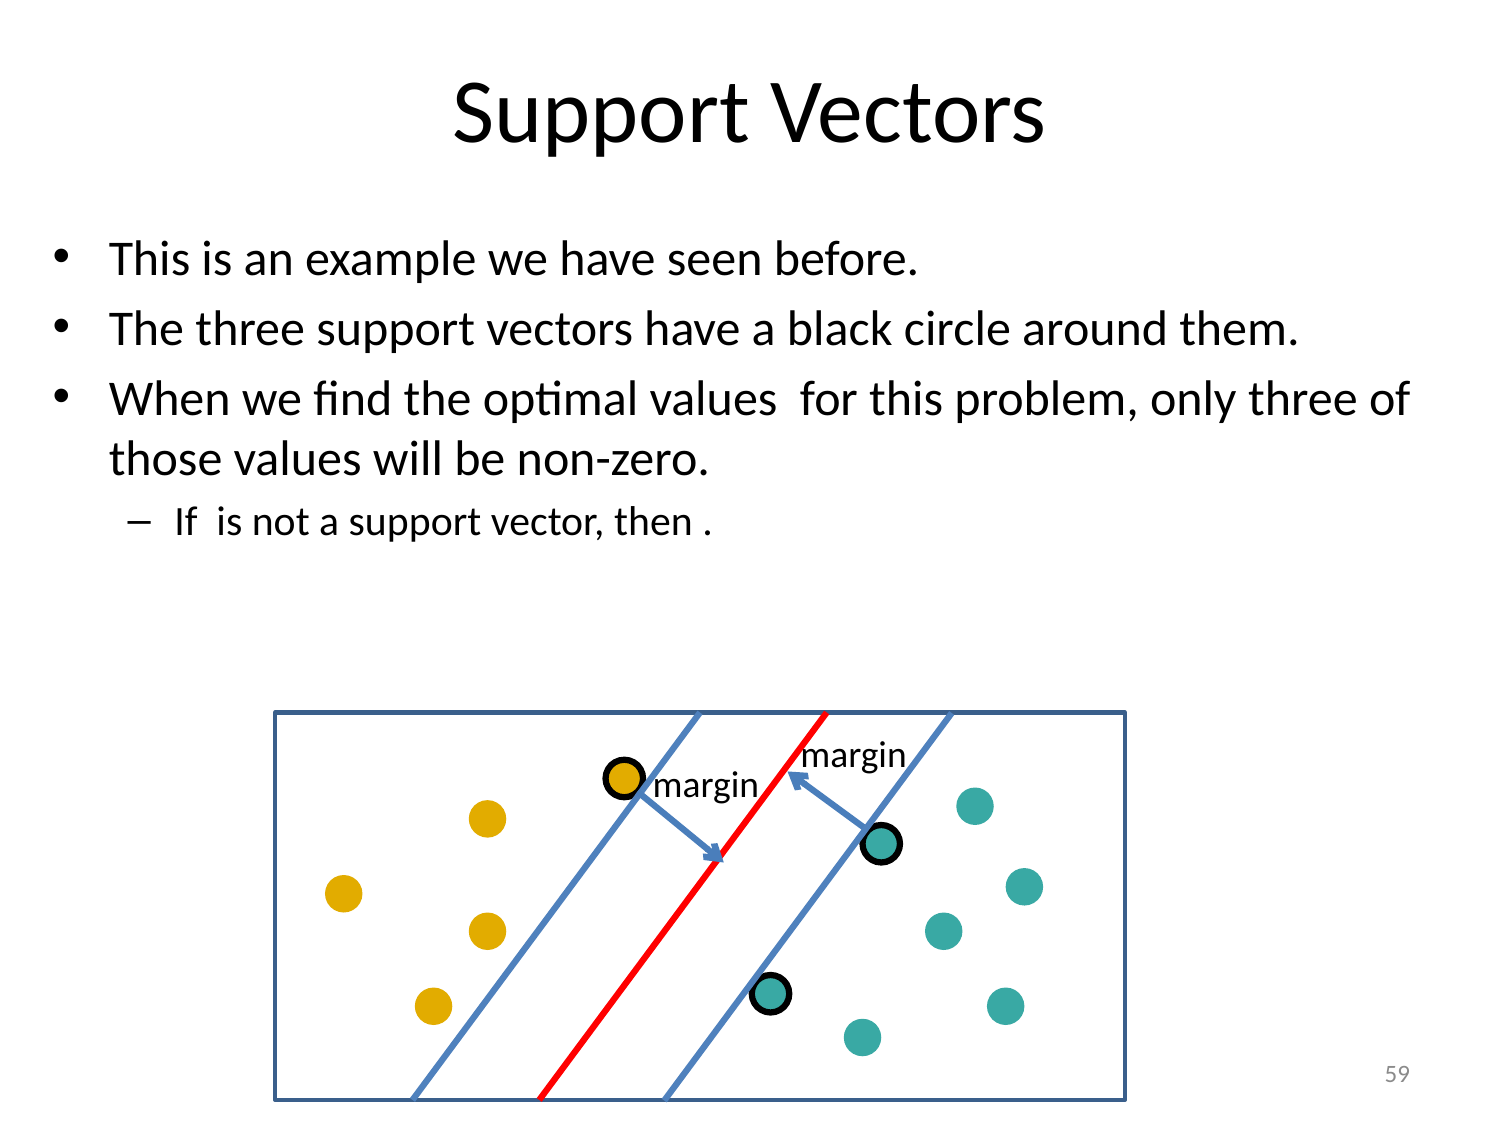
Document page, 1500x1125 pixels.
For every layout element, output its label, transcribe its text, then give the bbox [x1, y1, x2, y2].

slide_number 59 [1129, 1042, 1425, 1103]
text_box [274, 712, 1126, 1101]
title Support Vectors [75, 24, 1425, 188]
